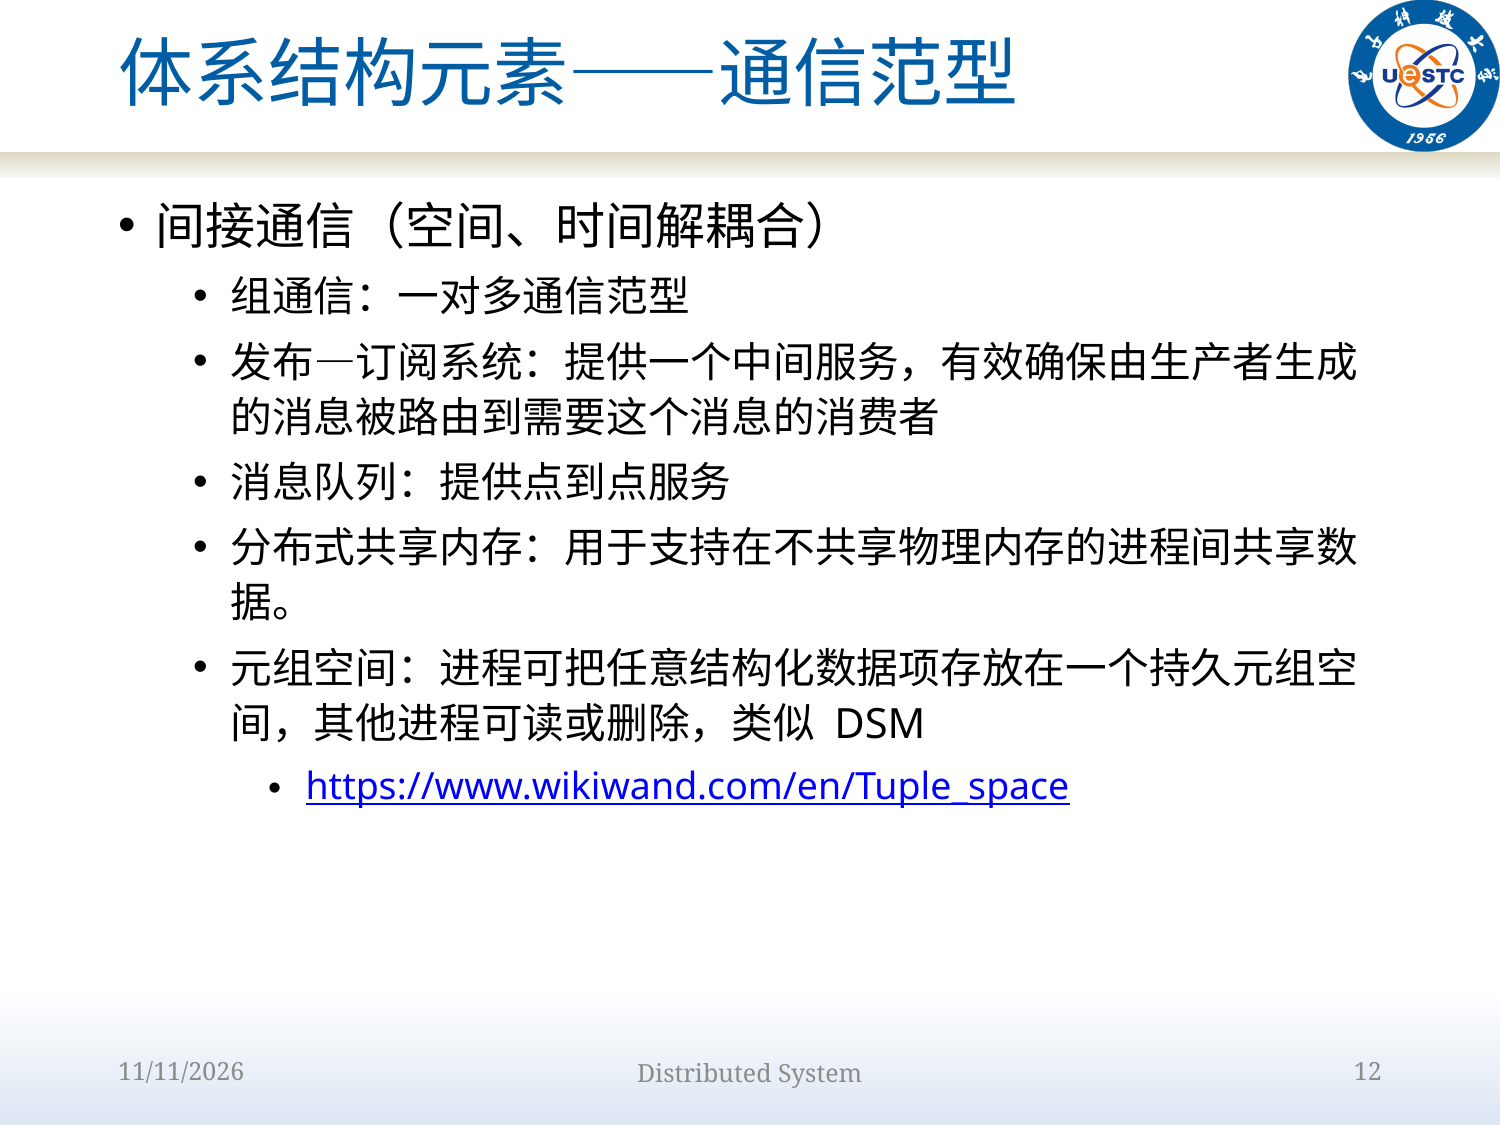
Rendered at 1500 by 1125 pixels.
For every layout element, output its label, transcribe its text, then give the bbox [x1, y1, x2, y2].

title 体系结构元素——通信范型 [103, 0, 1348, 153]
picture [1348, 0, 1500, 152]
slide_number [103, 1042, 414, 1103]
list 间接通信（空间、时间解耦合） 组通信：一对多通信范型 发布—订阅系统：提供一个中间服务，有效确保由生产者生成的消息被路由到需要这个消息的消费者 消息队列：提供点到点服务 分布式共享内存：用于支持在不共享物理内存的进程间共享数据。 元组空间：进程可把任意结构化数据项存放在一个持久元组空间，其他进程可读或删除，类似 DSM https://www.wikiwand.com/en/Tuple_space [103, 181, 1397, 1014]
slide_number 12 [1085, 1042, 1397, 1103]
footer Distributed System [414, 1042, 1085, 1103]
